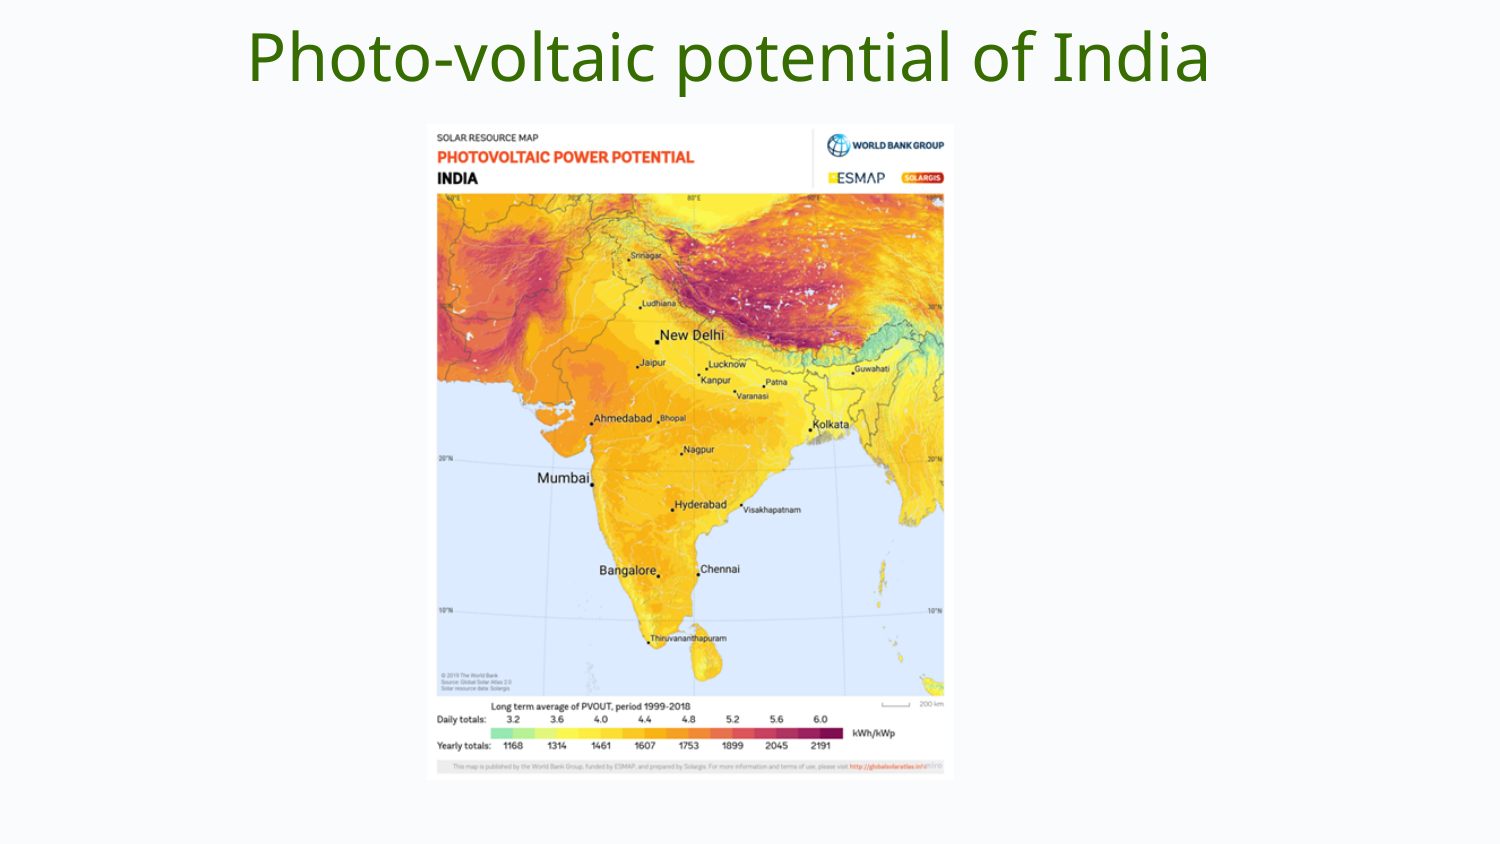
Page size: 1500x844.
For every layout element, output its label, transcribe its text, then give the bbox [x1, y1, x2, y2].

picture [427, 124, 955, 780]
title Photo-voltaic potential of India [98, 0, 1362, 94]
